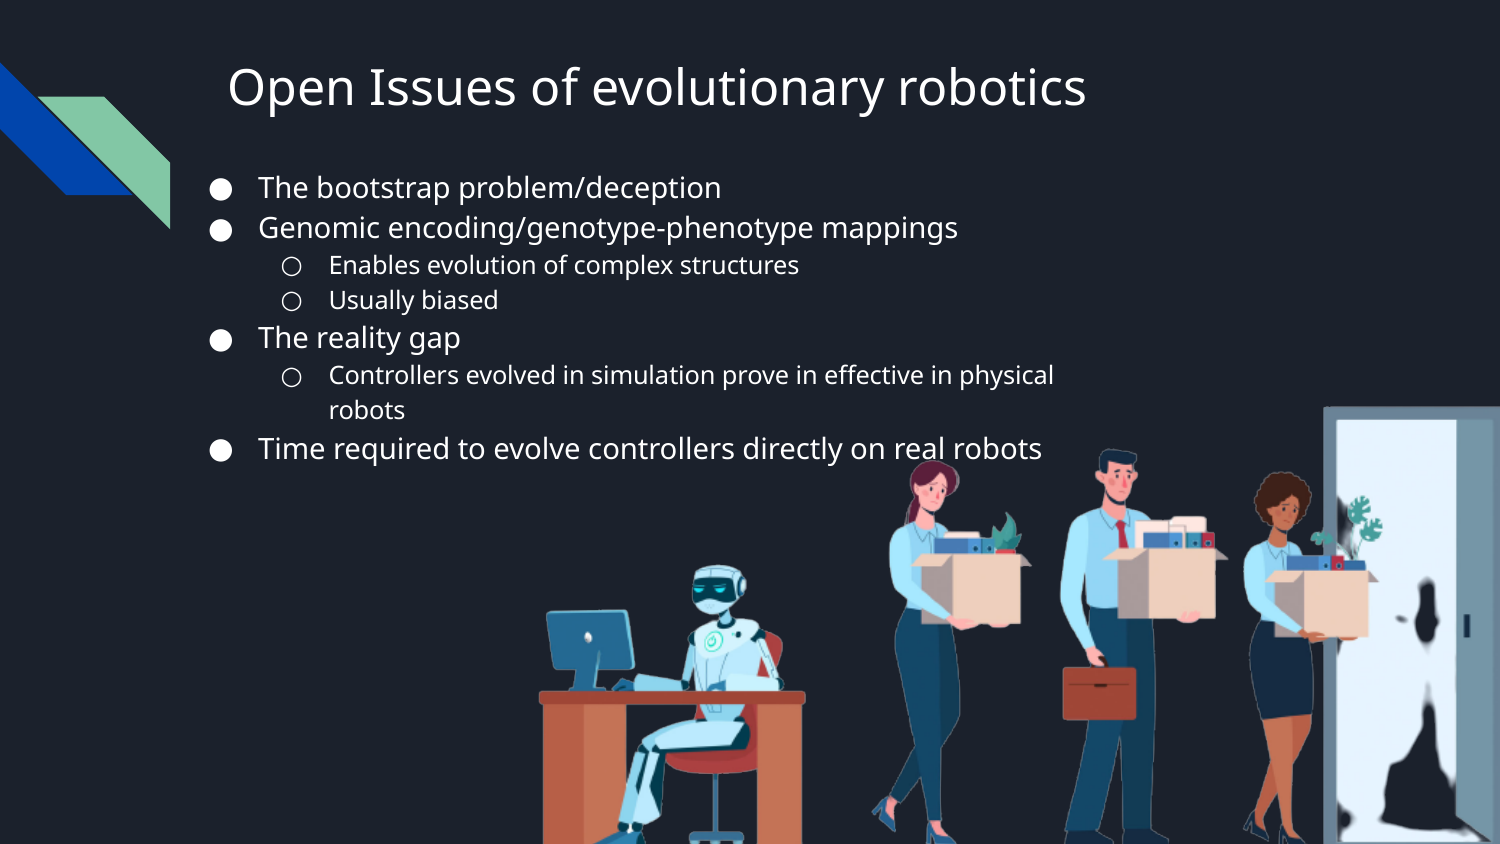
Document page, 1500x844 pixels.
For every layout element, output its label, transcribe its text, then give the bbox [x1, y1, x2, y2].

list The bootstrap problem/deception Genomic encoding/genotype-phenotype mappings Enables evolution of complex structures Usually biased The reality gap Controllers evolved in simulation prove in effective in physical robots Time required to evolve controllers directly on real robots [172, 148, 1125, 482]
picture [534, 335, 1500, 844]
title Open Issues of evolutionary robotics [212, 40, 1368, 191]
